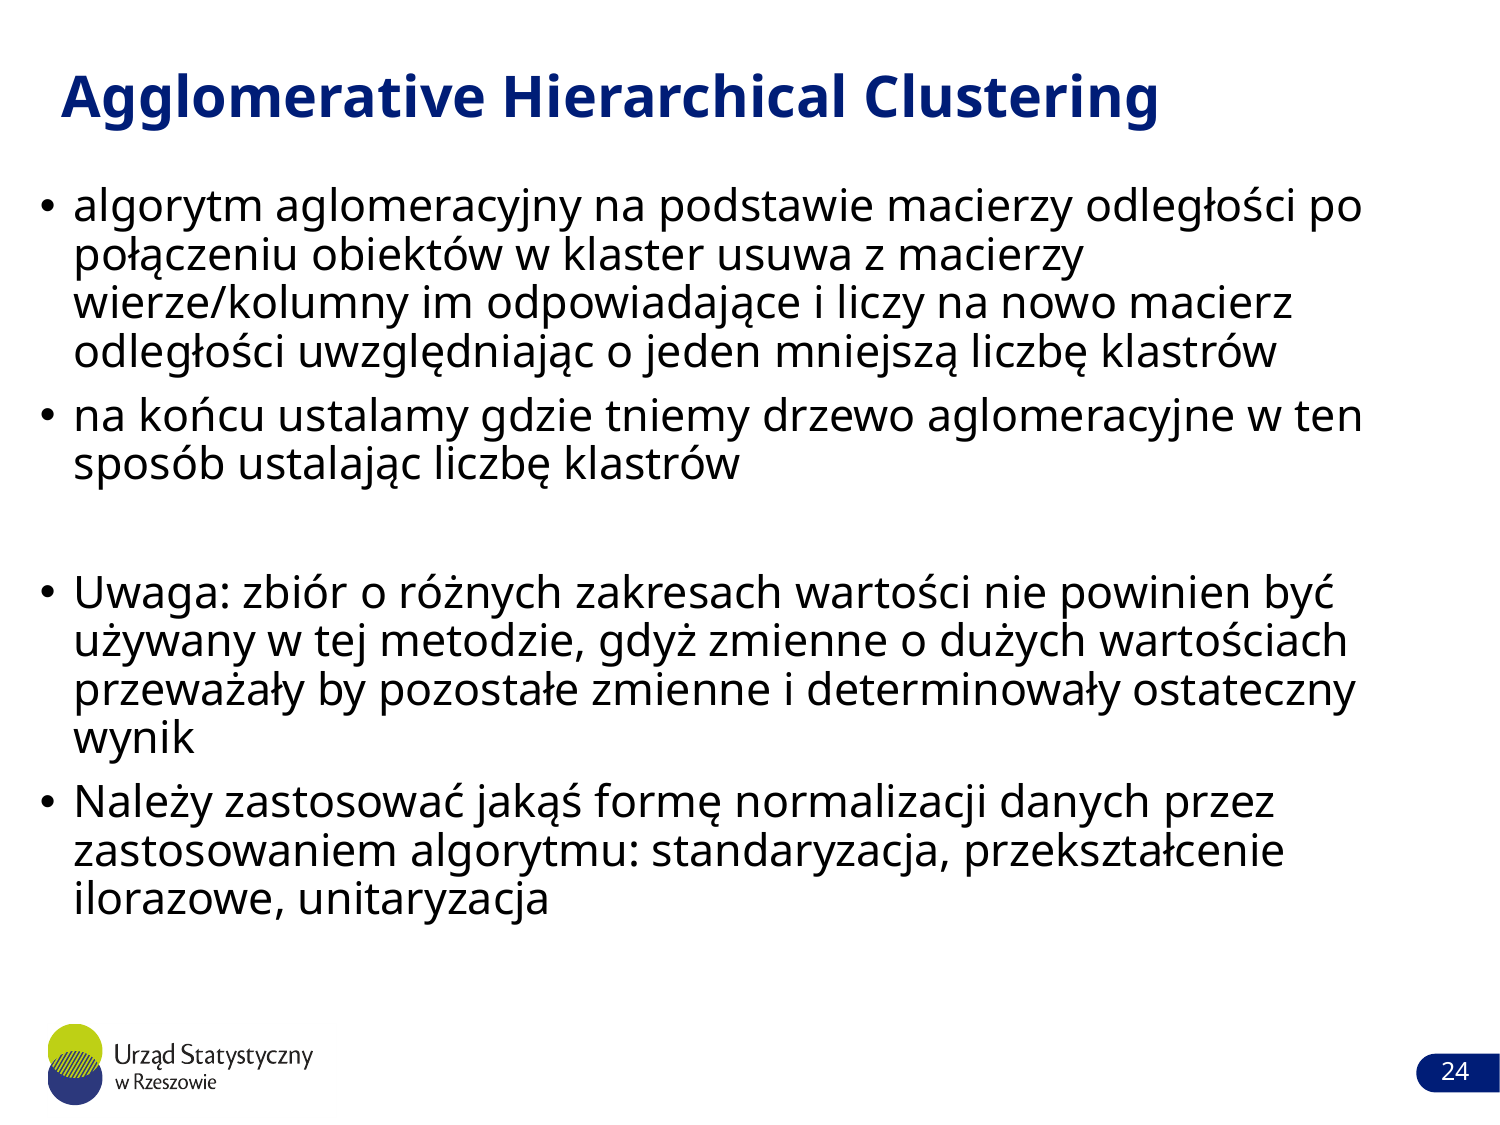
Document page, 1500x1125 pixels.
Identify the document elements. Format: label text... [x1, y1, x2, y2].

list algorytm aglomeracyjny na podstawie macierzy odległości po połączeniu obiektów w klaster usuwa z macierzy wierze/kolumny im odpowiadające i liczy na nowo macierz odległości uwzględniając o jeden mniejszą liczbę klastrów na końcu ustalamy gdzie tniemy drzewo aglomeracyjne w ten sposób ustalając liczbę klastrów Uwaga: zbiór o różnych zakresach wartości nie powinien być używany w tej metodzie, gdyż zmienne o dużych wartościach przeważały by pozostałe zmienne i determinowały ostateczny wynik Należy zastosować jakąś formę normalizacji danych przez zastosowaniem algorytmu: standaryzacja, przekształcenie ilorazowe, unitaryzacja [25, 175, 1438, 950]
slide_number 24 [1059, 1042, 1485, 1103]
title Agglomerative Hierarchical Clustering [46, 59, 1460, 207]
